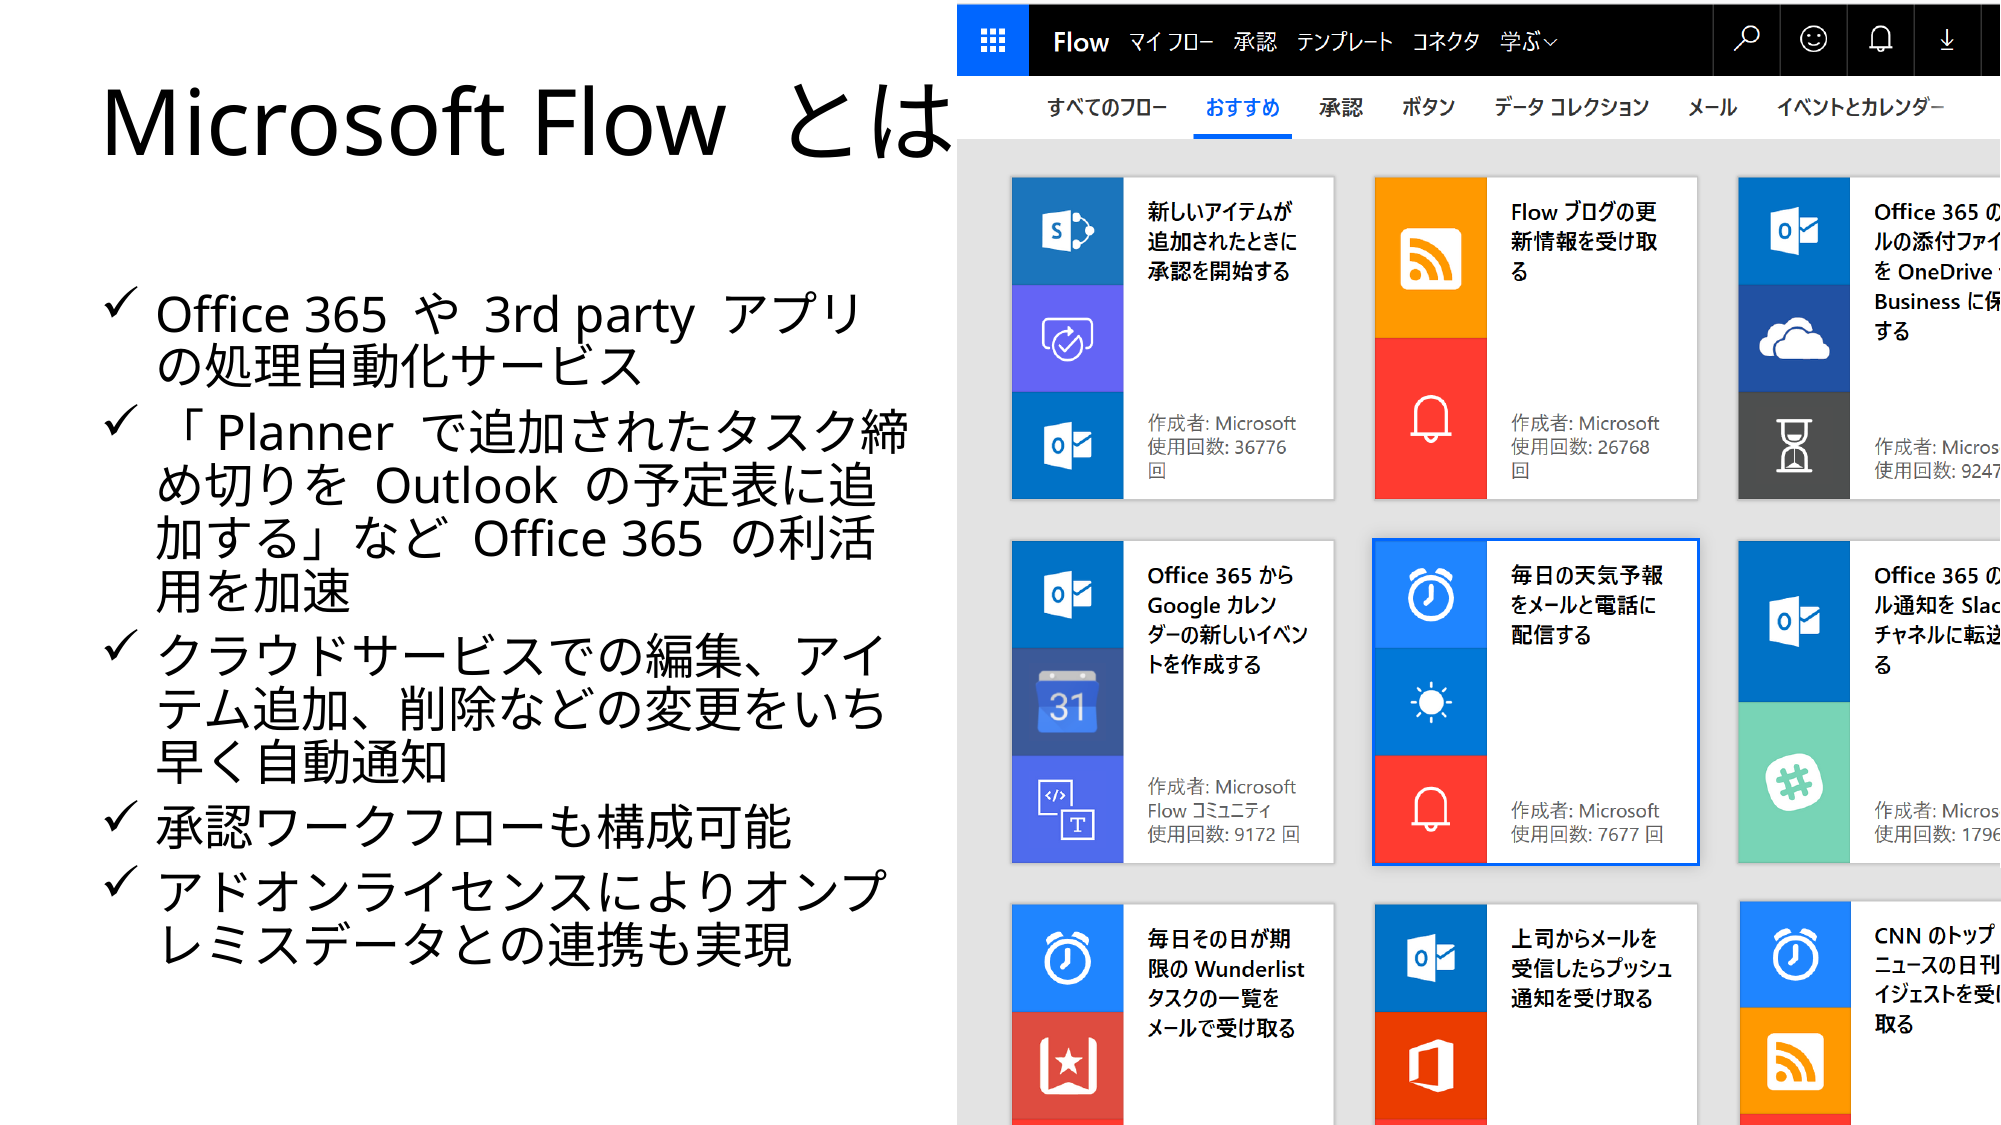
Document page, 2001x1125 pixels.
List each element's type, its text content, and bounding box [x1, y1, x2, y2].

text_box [956, 0, 2000, 1125]
text_box Office 365 や 3rd party アプリの処理自動化サービス 「Planner で追加されたタスク締め切りを Outlook の予定表に追加する」など Office 365 の利活用を加速 クラウドサービスでの編集、アイテム追加、削除などの変更をいち早く自動通知 承認ワークフローも構成可能 アドオンライセンスによりオンプレミスデータとの連携も実現 [71, 266, 941, 998]
text_box Microsoft Flow とは [85, 59, 956, 183]
